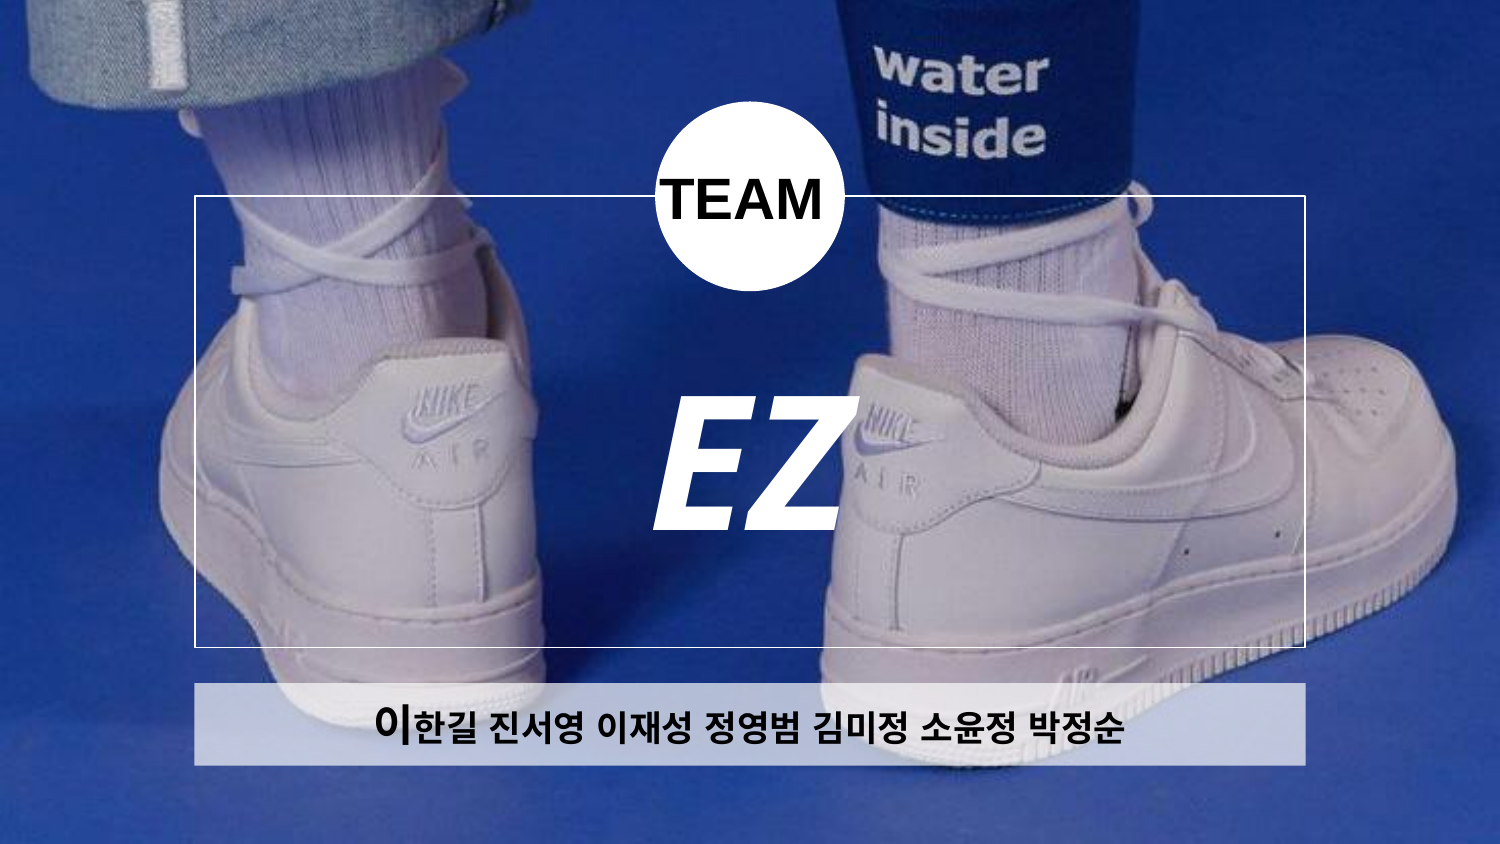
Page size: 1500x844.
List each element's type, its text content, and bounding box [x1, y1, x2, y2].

text_box TEAM [626, 145, 873, 246]
text_box EZ [194, 327, 1306, 583]
picture [0, 0, 1500, 844]
text_box [671, 102, 829, 145]
text_box 이한길 진서영 이재성 정영범 김미정 소윤정 박정순 [194, 683, 1306, 766]
text_box [670, 246, 830, 291]
